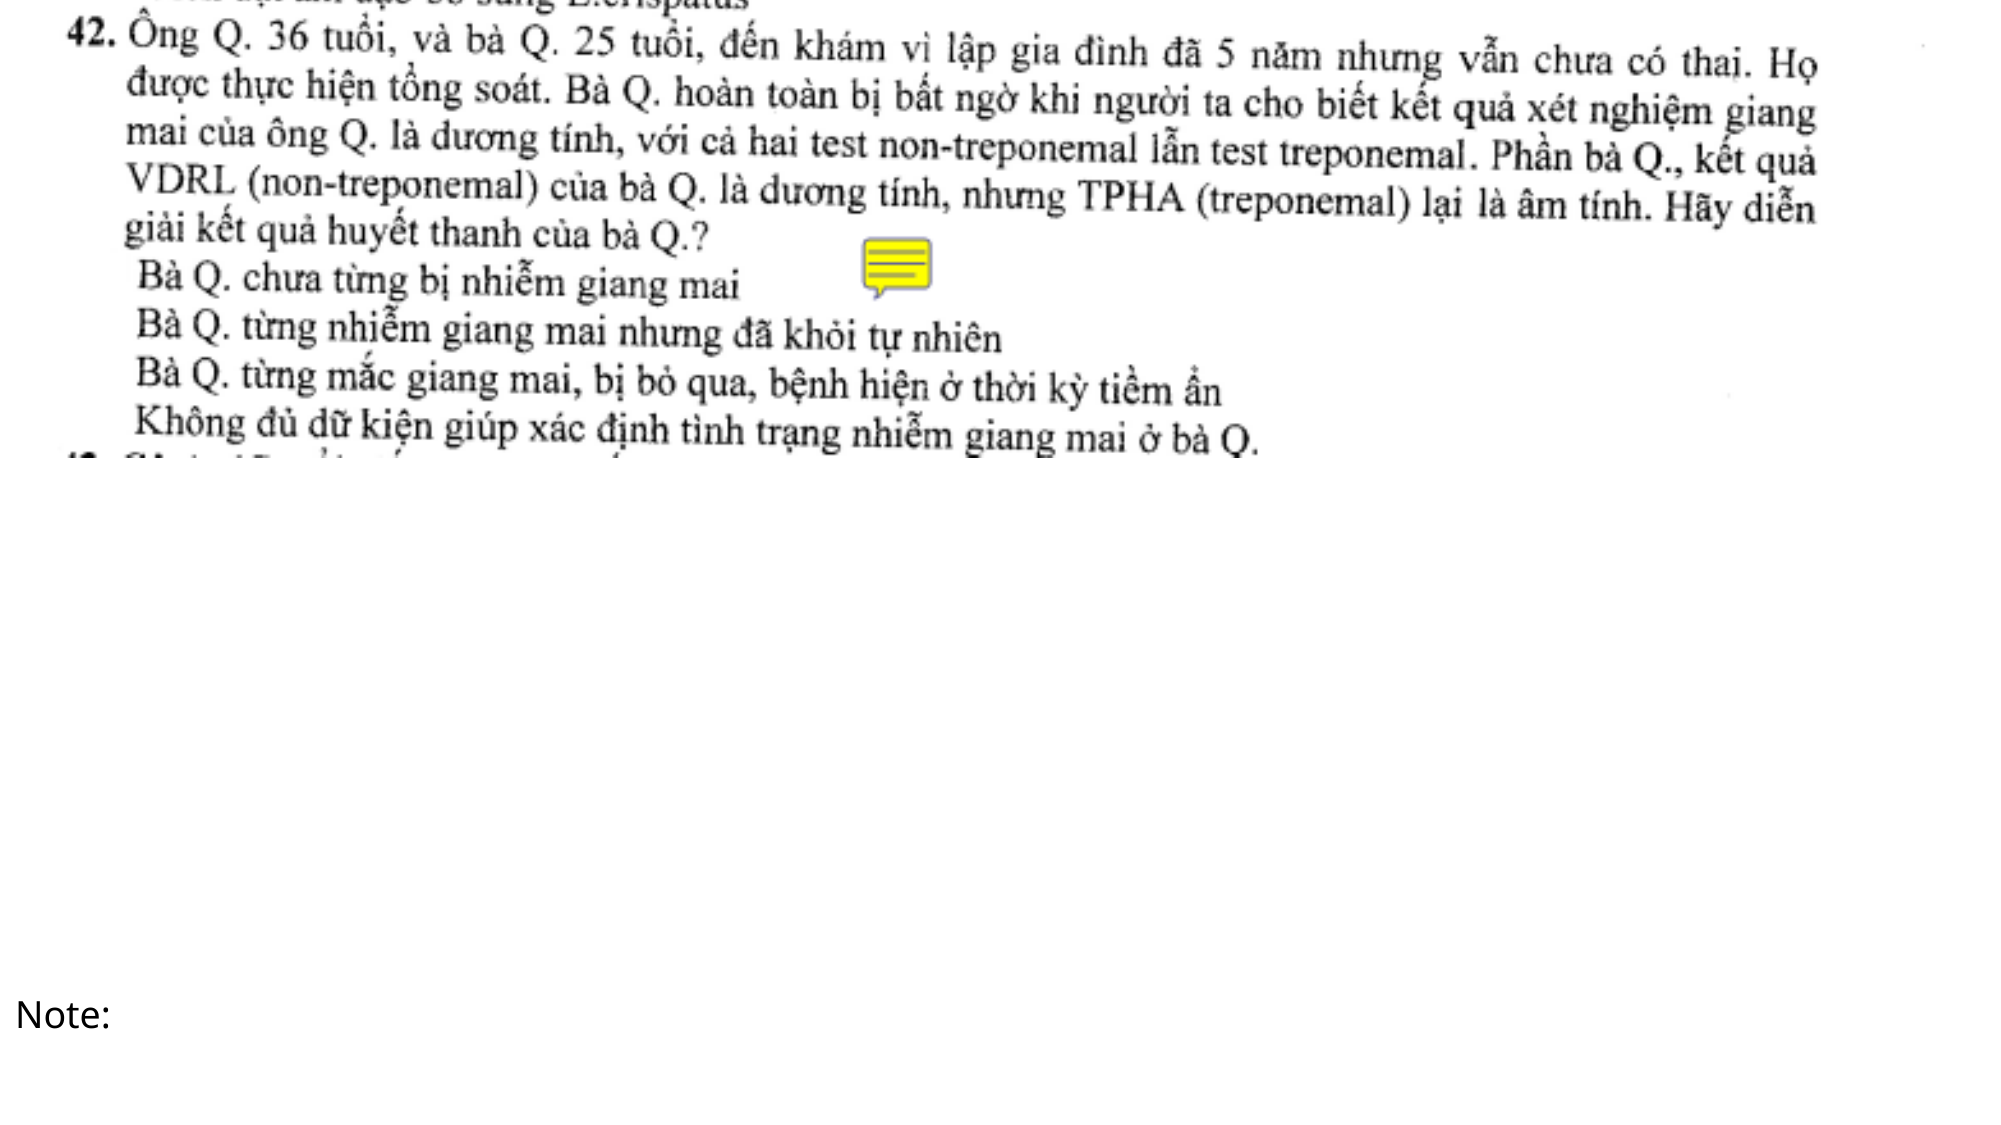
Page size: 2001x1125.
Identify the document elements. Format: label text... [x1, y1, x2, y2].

picture [0, 0, 1938, 458]
title Note: [0, 907, 1725, 1125]
